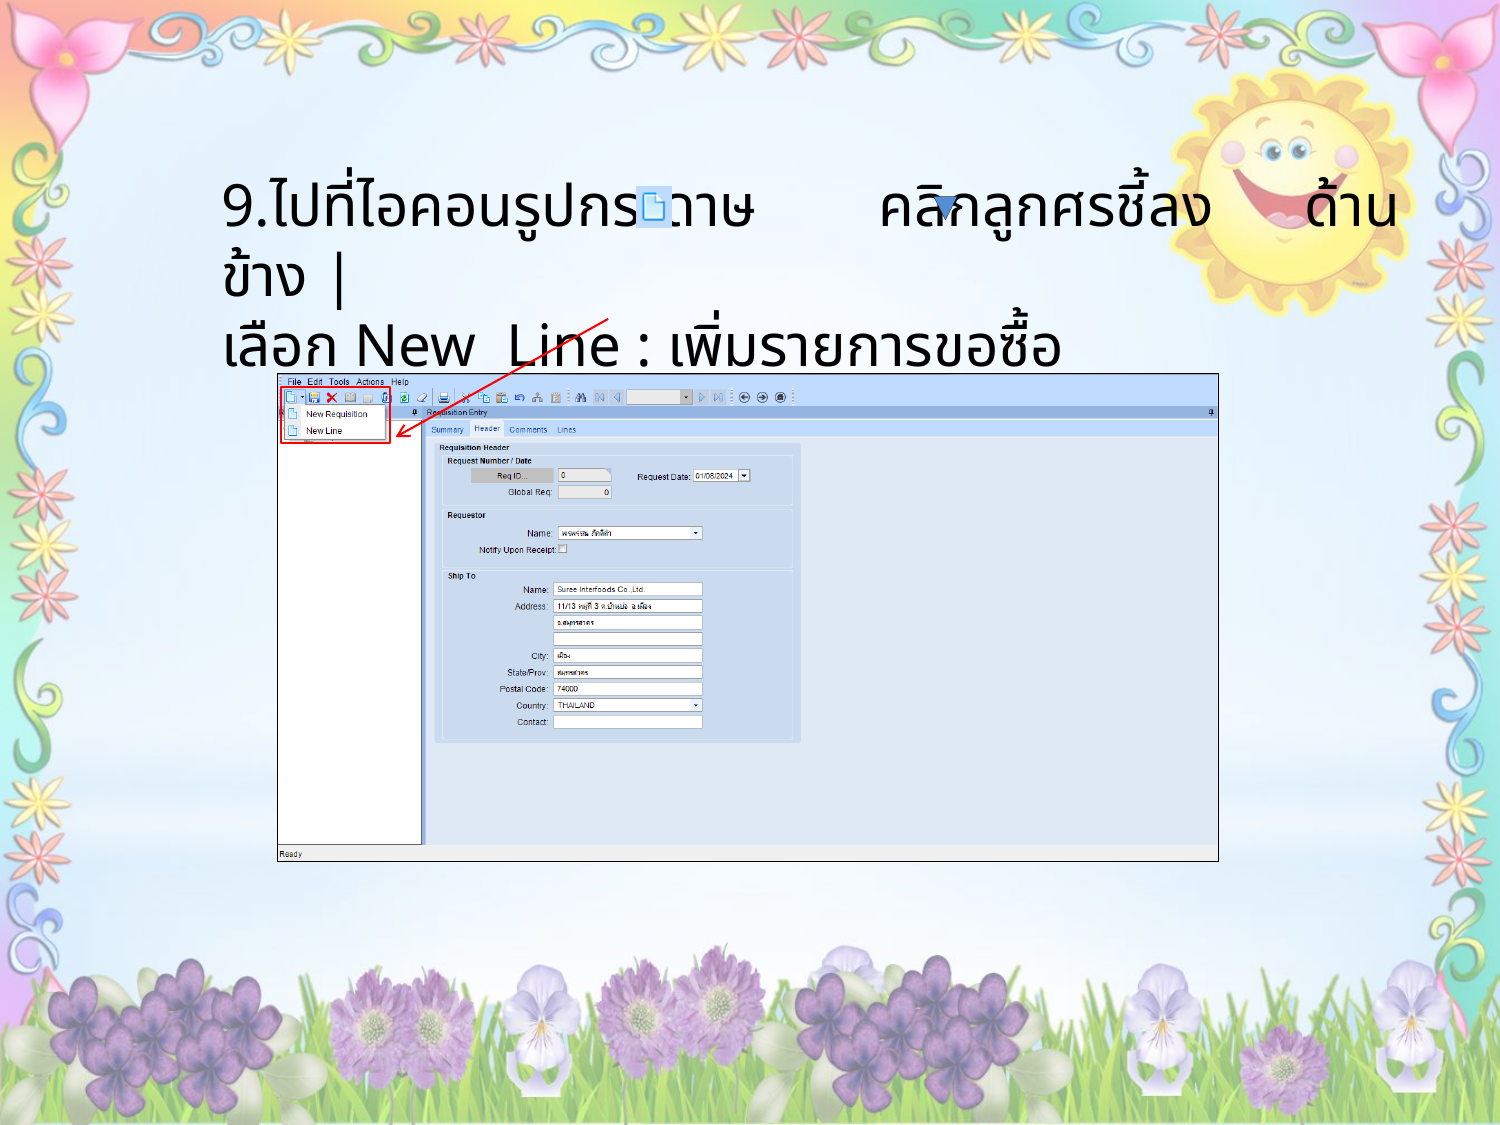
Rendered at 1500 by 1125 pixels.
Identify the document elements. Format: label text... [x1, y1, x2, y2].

text_box 9.ไปที่ไอคอนรูปกระดาษ คลิกลูกศรชี้ลง ด้านข้าง | เลือก New Line : เพิ่มรายการขอซื้อ [206, 160, 1424, 666]
picture [277, 373, 1218, 862]
picture [635, 186, 672, 228]
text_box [395, 318, 609, 438]
text_box [933, 196, 958, 221]
